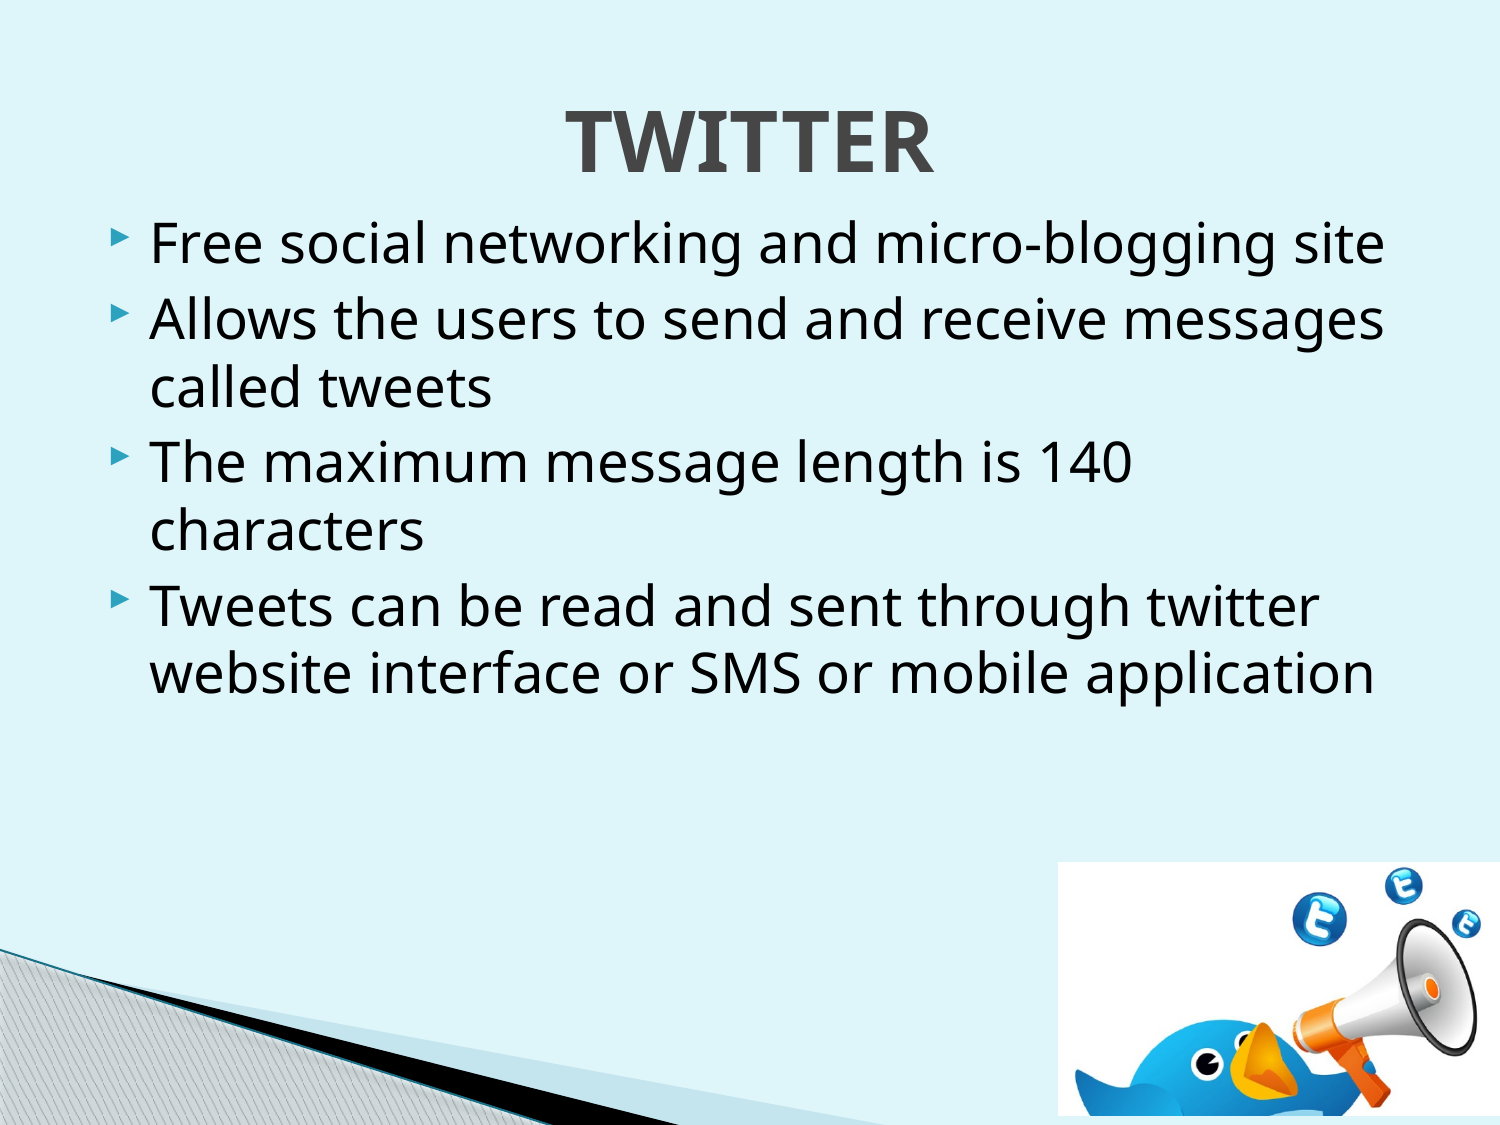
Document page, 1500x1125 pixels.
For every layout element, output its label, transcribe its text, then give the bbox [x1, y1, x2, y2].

title TWITTER [75, 45, 1425, 233]
list Free social networking and micro-blogging site Allows the users to send and receive messages called tweets The maximum message length is 140 characters Tweets can be read and sent through twitter website interface or SMS or mobile application [75, 233, 1425, 943]
picture [1058, 862, 1500, 1116]
